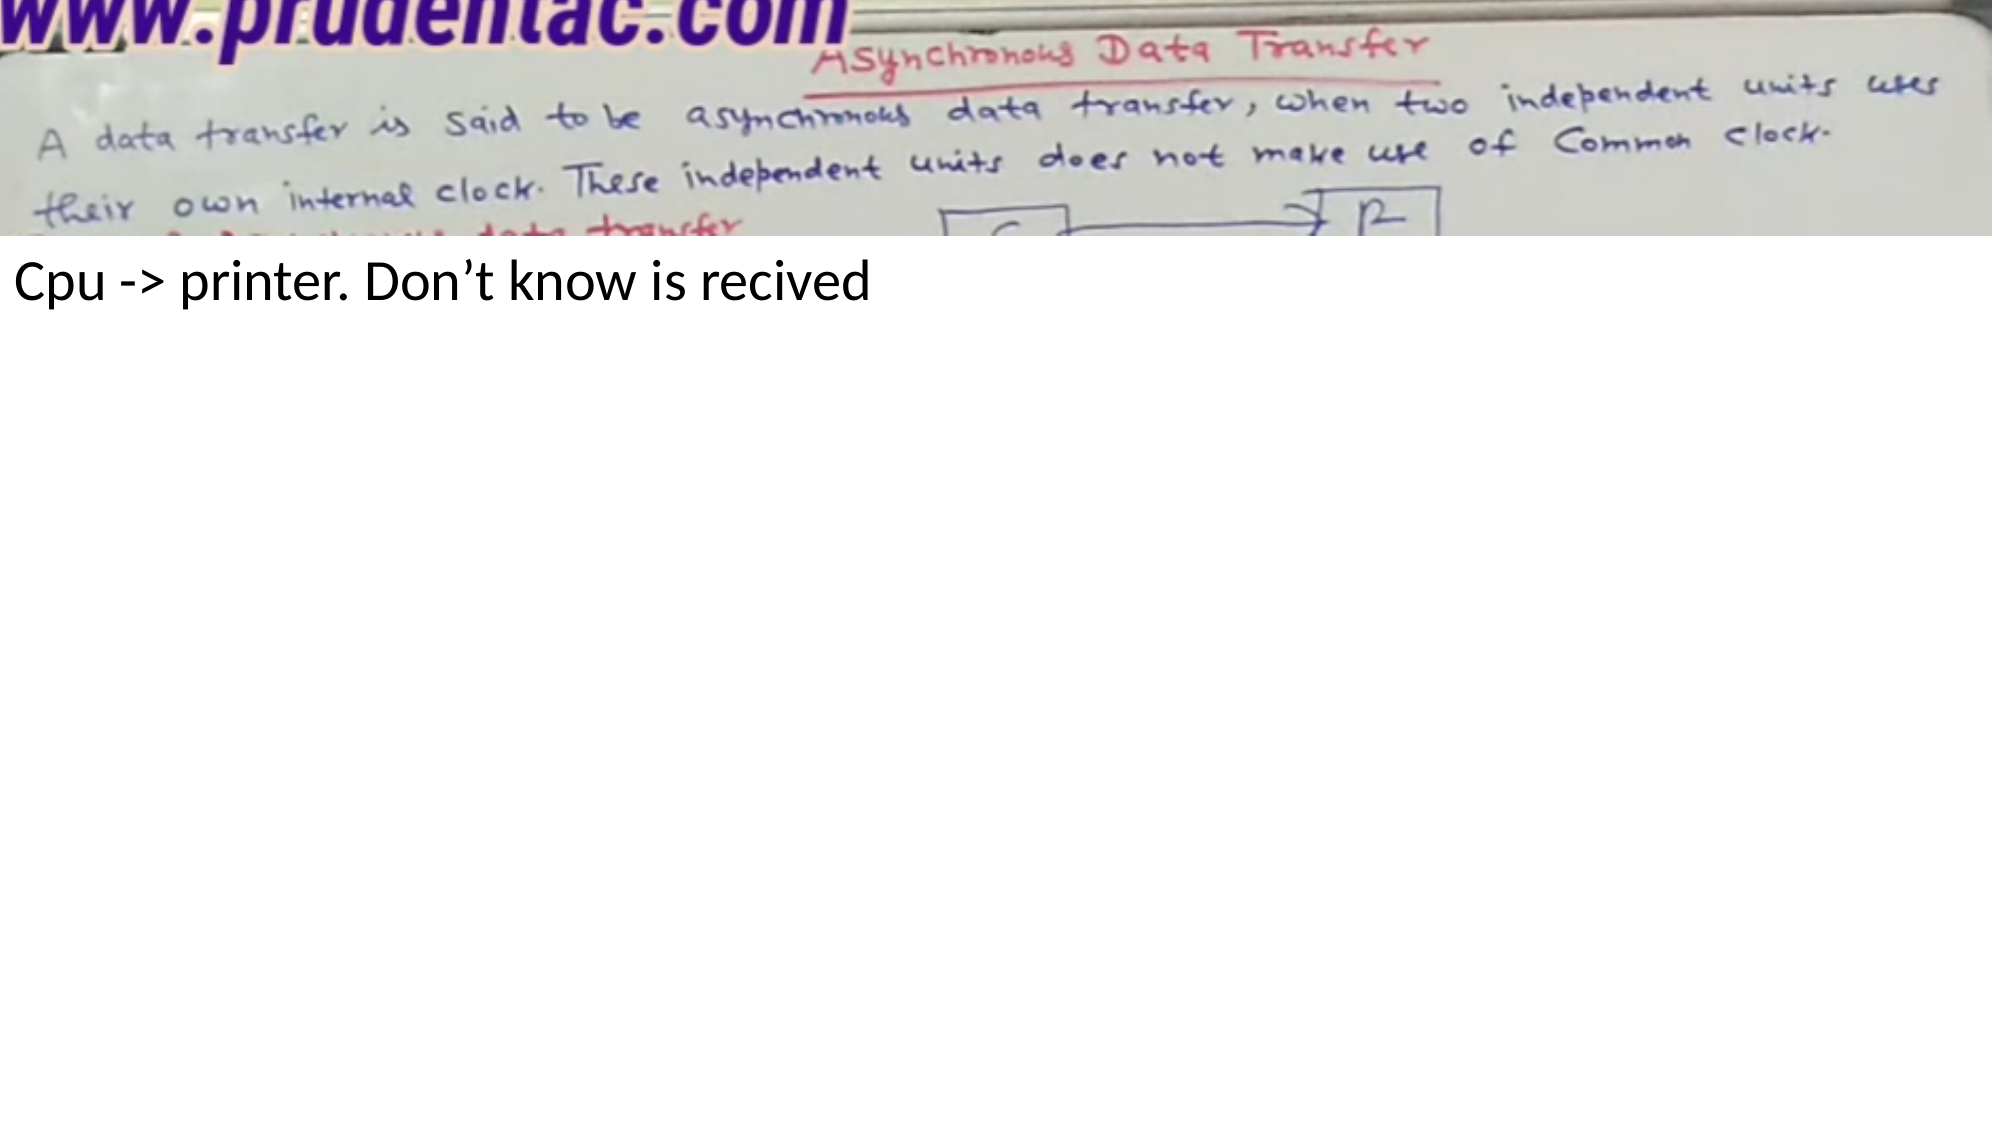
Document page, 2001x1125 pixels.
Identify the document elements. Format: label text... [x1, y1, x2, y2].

text_box Cpu -> printer. Don’t know is recived [0, 236, 1809, 320]
picture [0, 0, 1992, 236]
